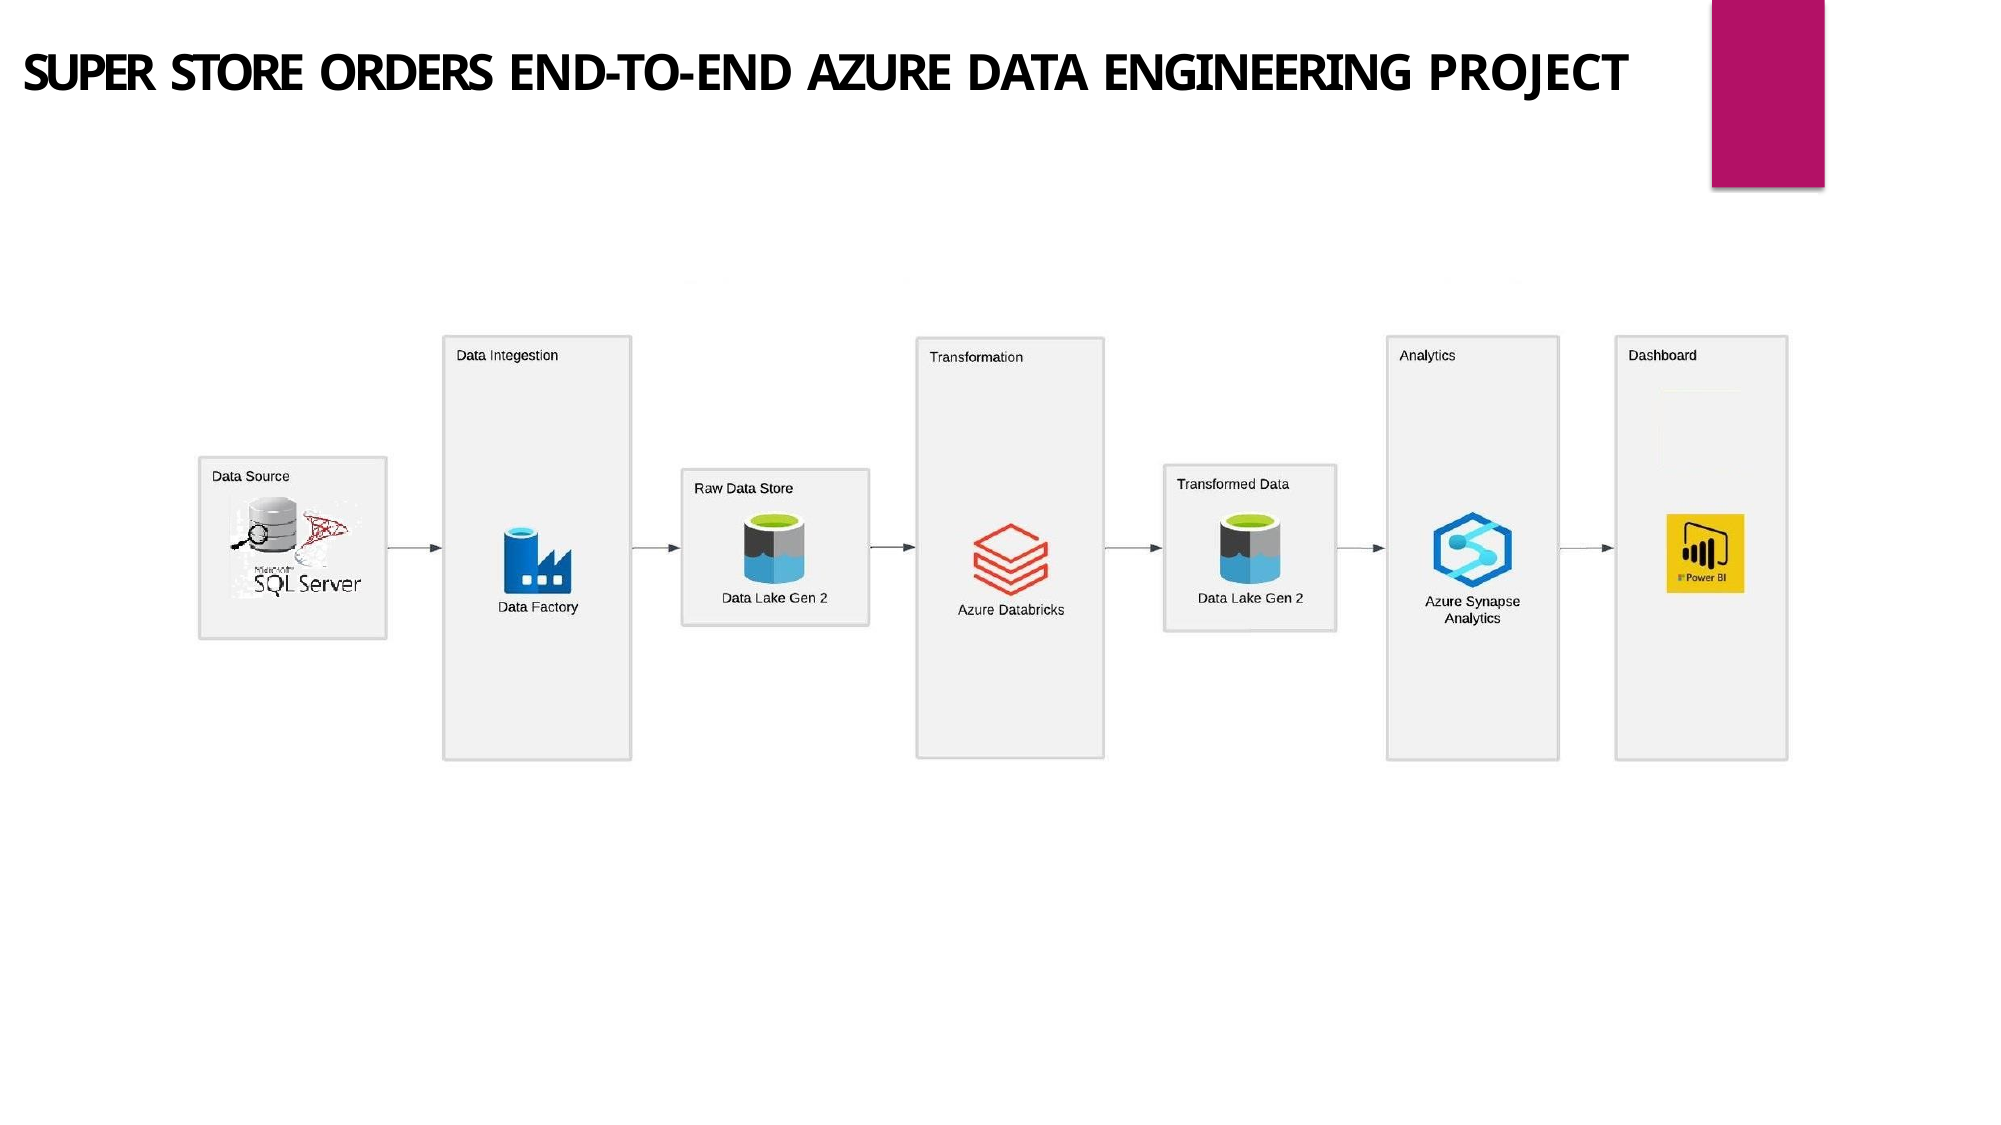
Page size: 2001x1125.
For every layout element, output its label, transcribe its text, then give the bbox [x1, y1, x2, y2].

title SUPER STORE ORDERS END-TO-END AZURE DATA ENGINEERING PROJECT [20, 4, 1714, 229]
picture [167, 0, 1829, 791]
